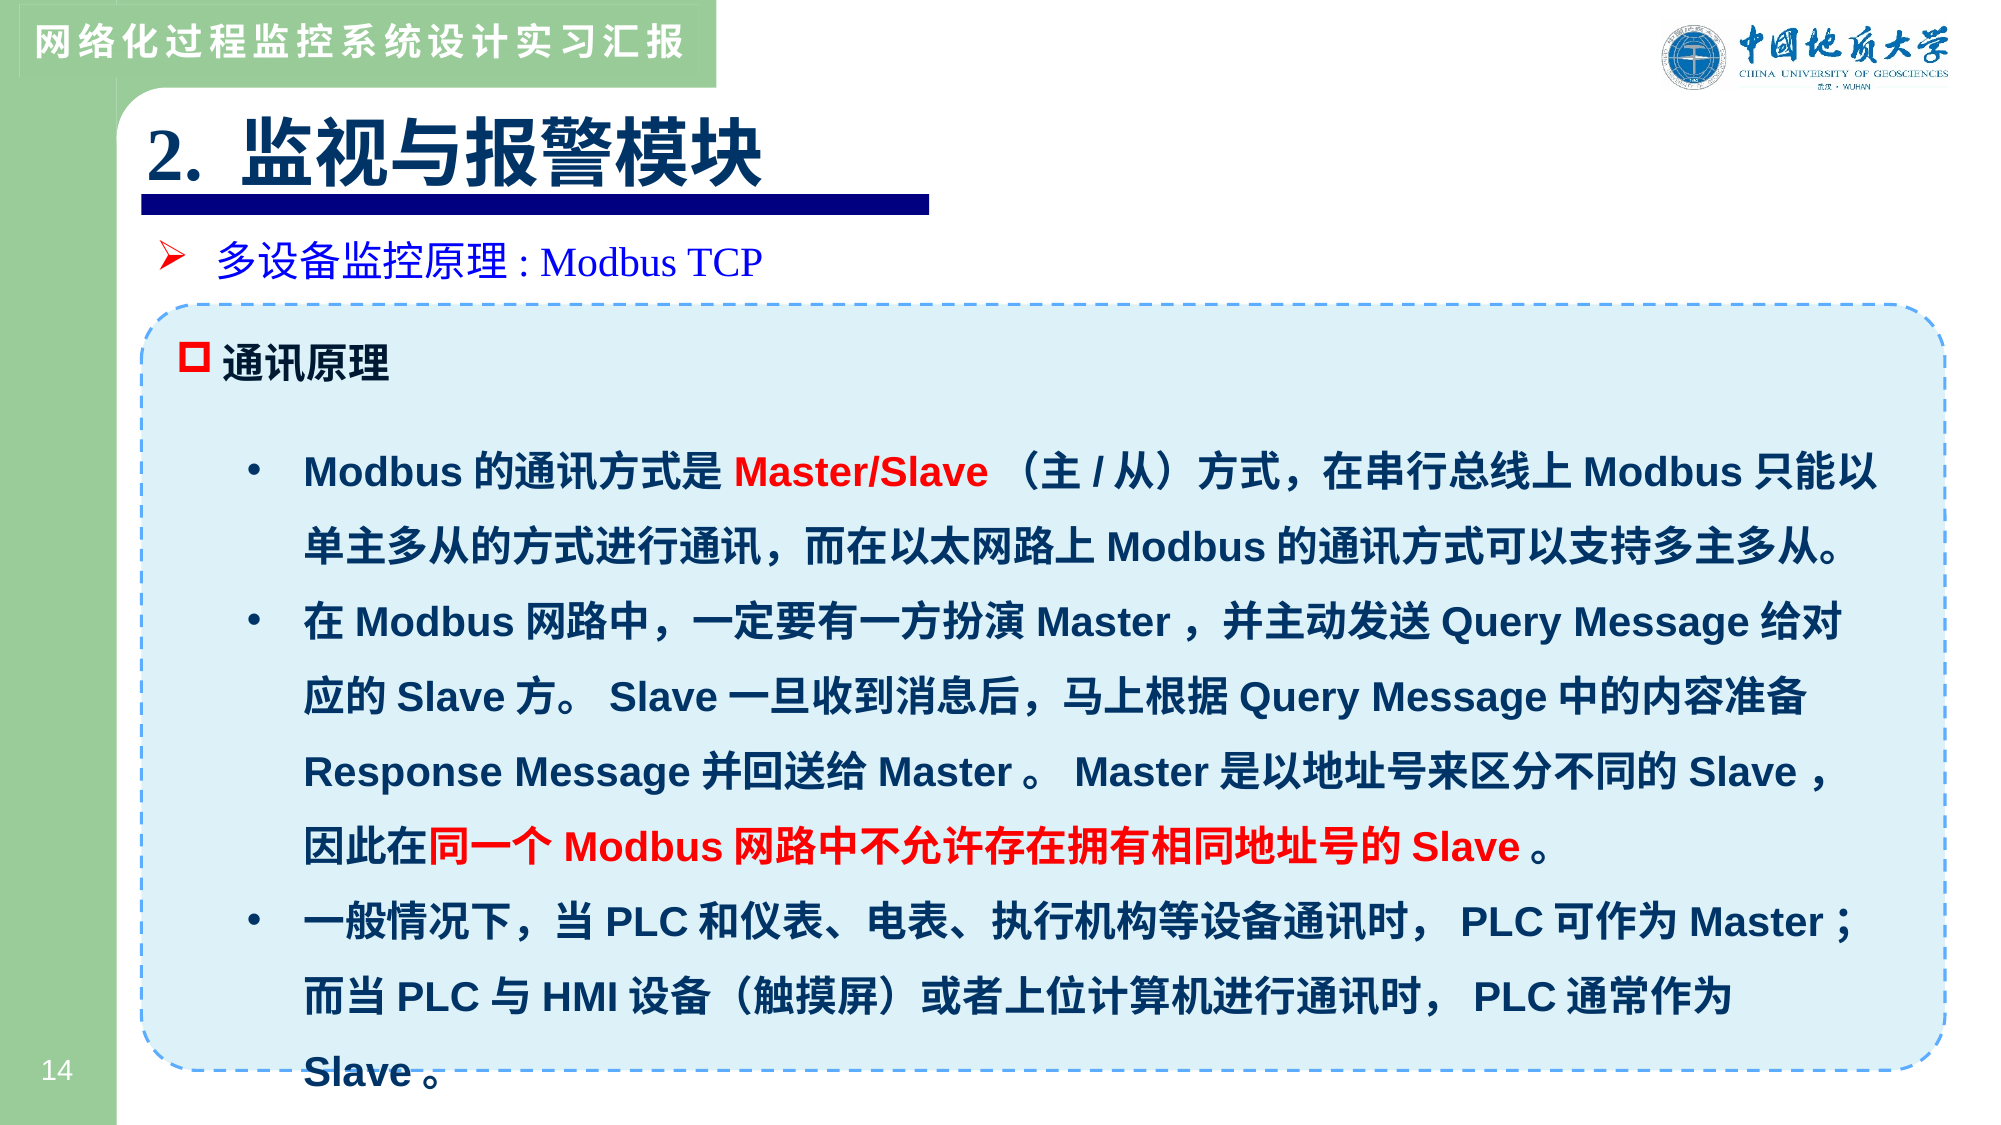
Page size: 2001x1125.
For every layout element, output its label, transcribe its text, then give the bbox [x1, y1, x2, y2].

text_box Modbus的通讯方式是Master/Slave（主/从）方式，在串行总线上Modbus只能以单主多从的方式进行通讯，而在以太网路上Modbus的通讯方式可以支持多主多从。 在Modbus网路中，一定要有一方扮演Master，并主动发送Query Message给对应的Slave方。Slave一旦收到消息后，马上根据Query Message中的内容准备Response Message并回送给Master。Master是以地址号来区分不同的Slave，因此在同一个Modbus网路中不允许存在拥有相同地址号的Slave。 一般情况下，当PLC和仪表、电表、执行机构等设备通讯时，PLC可作为Master；而当PLC与HMI设备（触摸屏）或者上位计算机进行通讯时，PLC通常作为Slave。 [232, 411, 1898, 1102]
slide_number 14 [0, 1038, 115, 1094]
text_box 多设备监控原理: Modbus TCP [141, 217, 835, 293]
text_box 通讯原理 [161, 329, 422, 395]
picture [20, 5, 698, 77]
picture [1661, 19, 1948, 90]
text_box 2. 监视与报警模块 [132, 98, 1012, 204]
text_box [141, 304, 1945, 1071]
